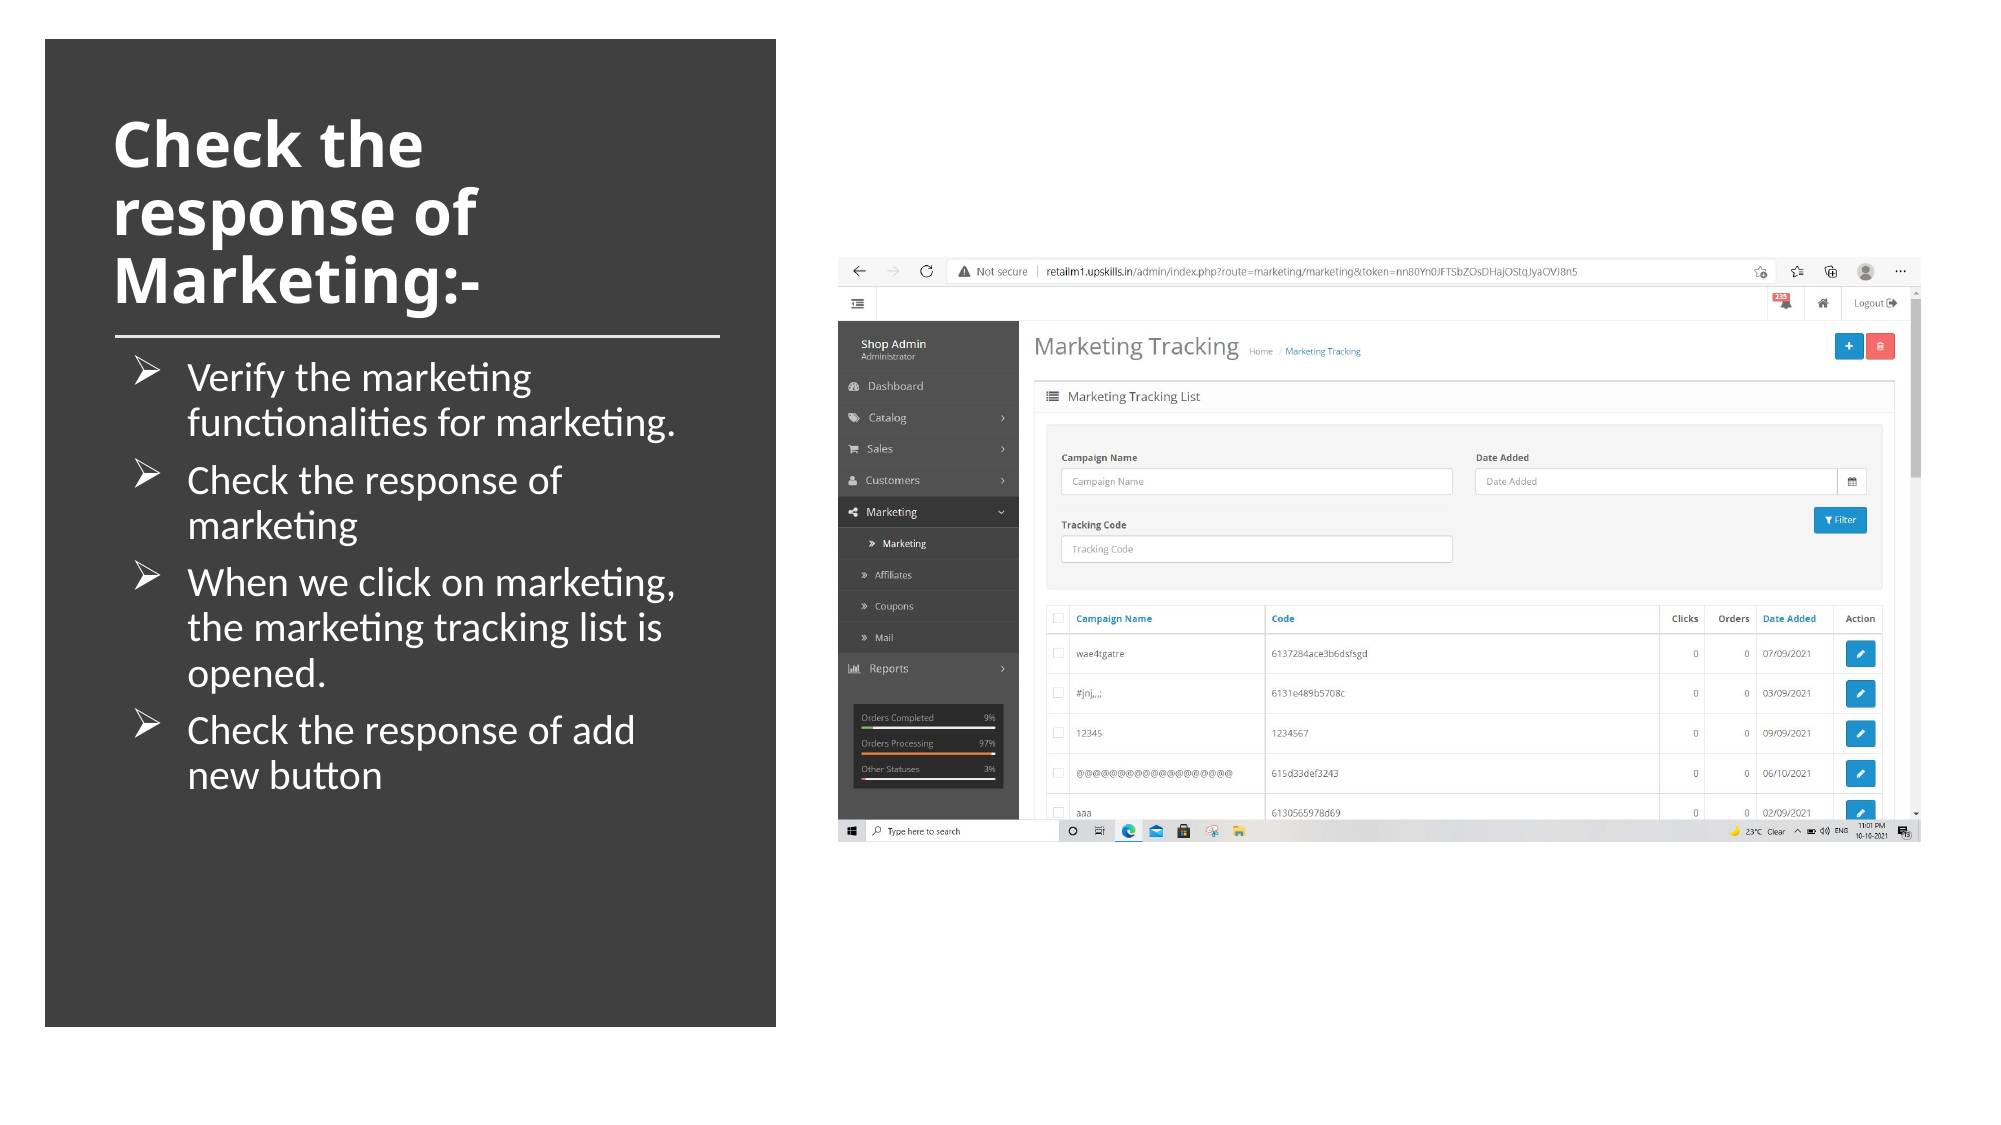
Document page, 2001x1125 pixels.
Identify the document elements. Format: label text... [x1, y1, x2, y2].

title Check the response of Marketing:- [97, 105, 725, 326]
text_box Verify the marketing functionalities for marketing. Check the response of marketing When we click on marketing, the marketing tracking list is opened. Check the response of add new button [97, 348, 725, 967]
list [838, 257, 1921, 842]
text_box [54, 49, 767, 1018]
